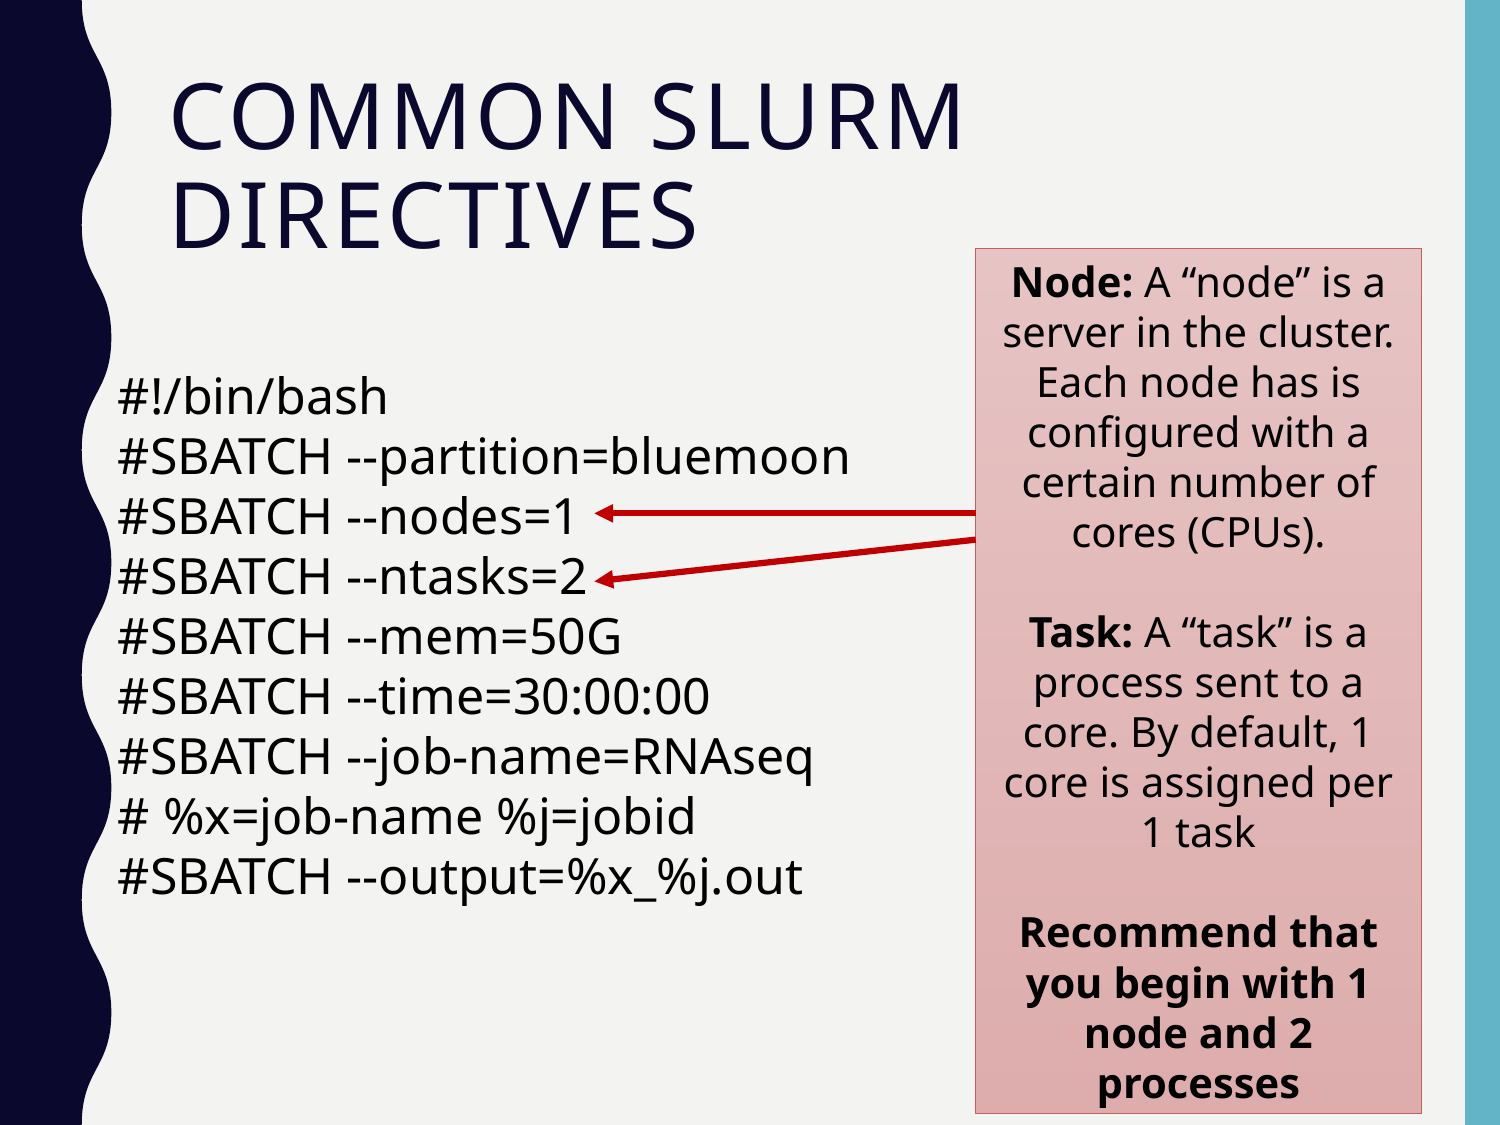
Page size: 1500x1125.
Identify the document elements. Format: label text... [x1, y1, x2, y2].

title Common slurm directives [154, 62, 1407, 308]
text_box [594, 539, 976, 582]
text_box Node: A “node” is a server in the cluster. Each node has is configured with a certain number of cores (CPUs). Task: A “task” is a process sent to a core. By default, 1 core is assigned per 1 task Recommend that you begin with 1 node and 2 processes [975, 248, 1422, 1114]
text_box #!/bin/bash #SBATCH --partition=bluemoon #SBATCH --nodes=1 #SBATCH --ntasks=2 #SBATCH --mem=50G #SBATCH --time=30:00:00 #SBATCH --job-name=RNAseq # %x=job-name %j=jobid #SBATCH --output=%x_%j.out [103, 357, 975, 973]
